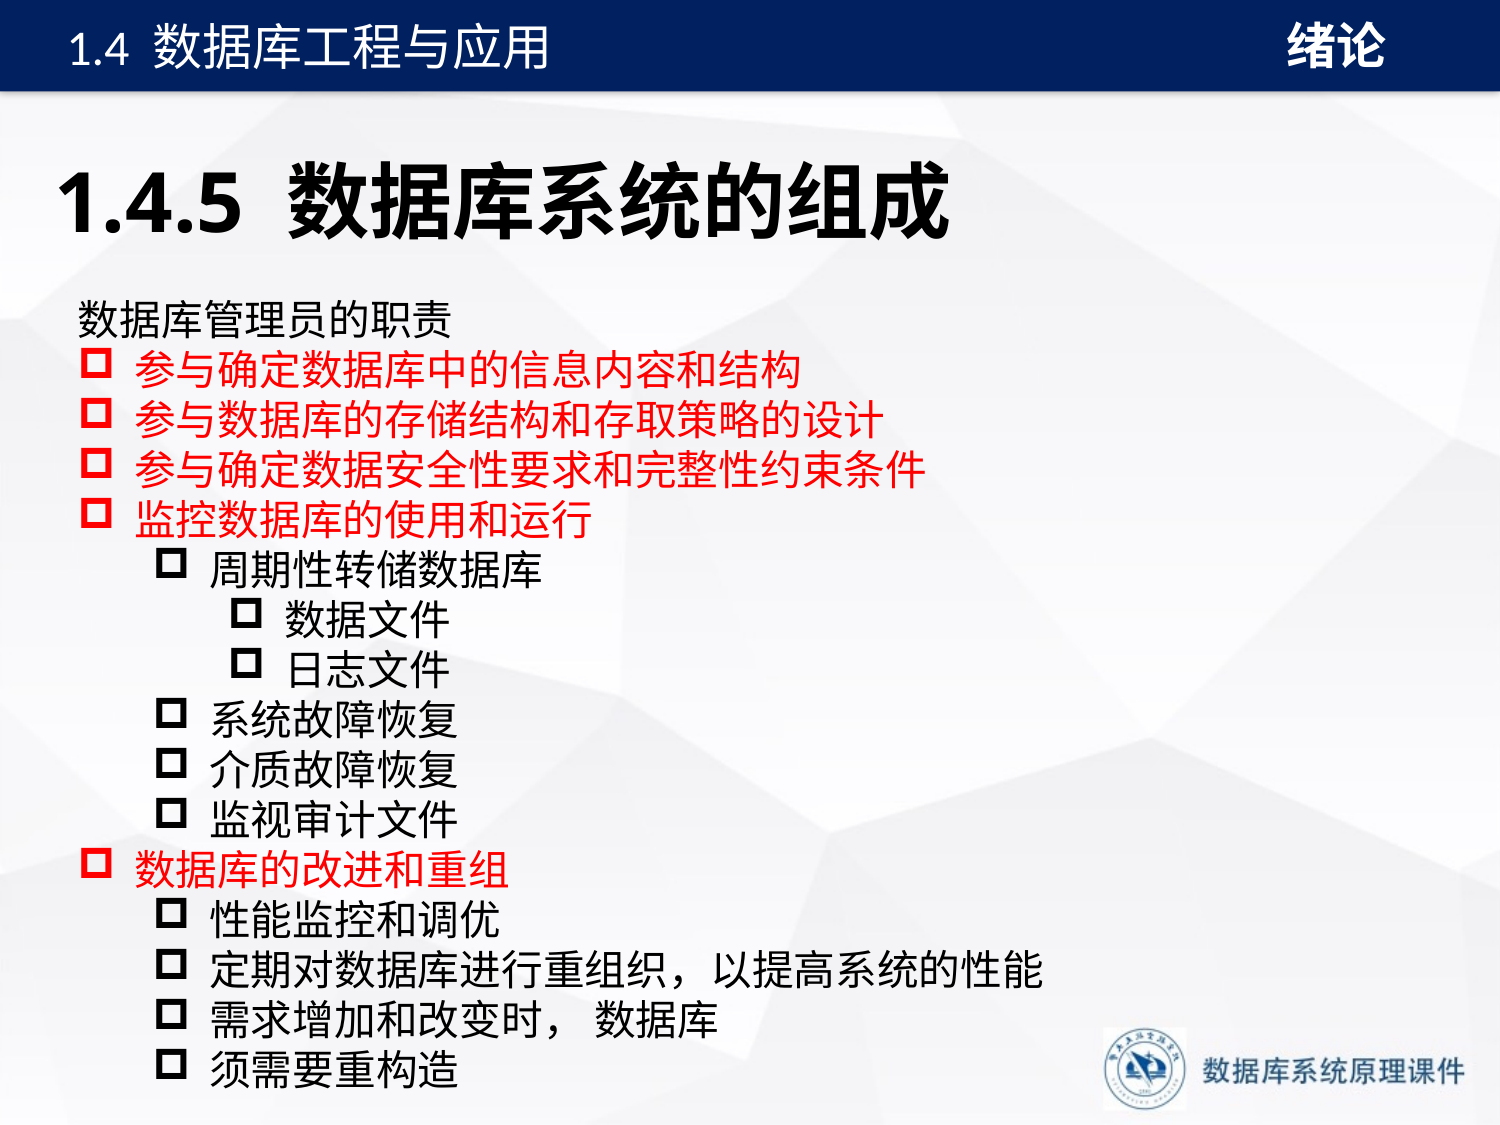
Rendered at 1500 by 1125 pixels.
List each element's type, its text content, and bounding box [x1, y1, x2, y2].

text_box [0, 0, 1500, 92]
title 1.4.5 数据库系统的组成 [39, 124, 1334, 287]
text_box 绪论 [1272, 7, 1402, 82]
text_box 数据库管理员的职责 参与确定数据库中的信息内容和结构 参与数据库的存储结构和存取策略的设计 参与确定数据安全性要求和完整性约束条件 监控数据库的使用和运行 周期性转储数据库 数据文件 日志文件 系统故障恢复 介质故障恢复 监视审计文件 数据库的改进和重组 性能监控和调优 定期对数据库进行重组织，以提高系统的性能 需求增加和改变时， 数据库 须需要重构造 [63, 286, 1443, 1102]
picture [0, 92, 1500, 1125]
text_box 1.4 数据库工程与应用 [51, 8, 568, 83]
